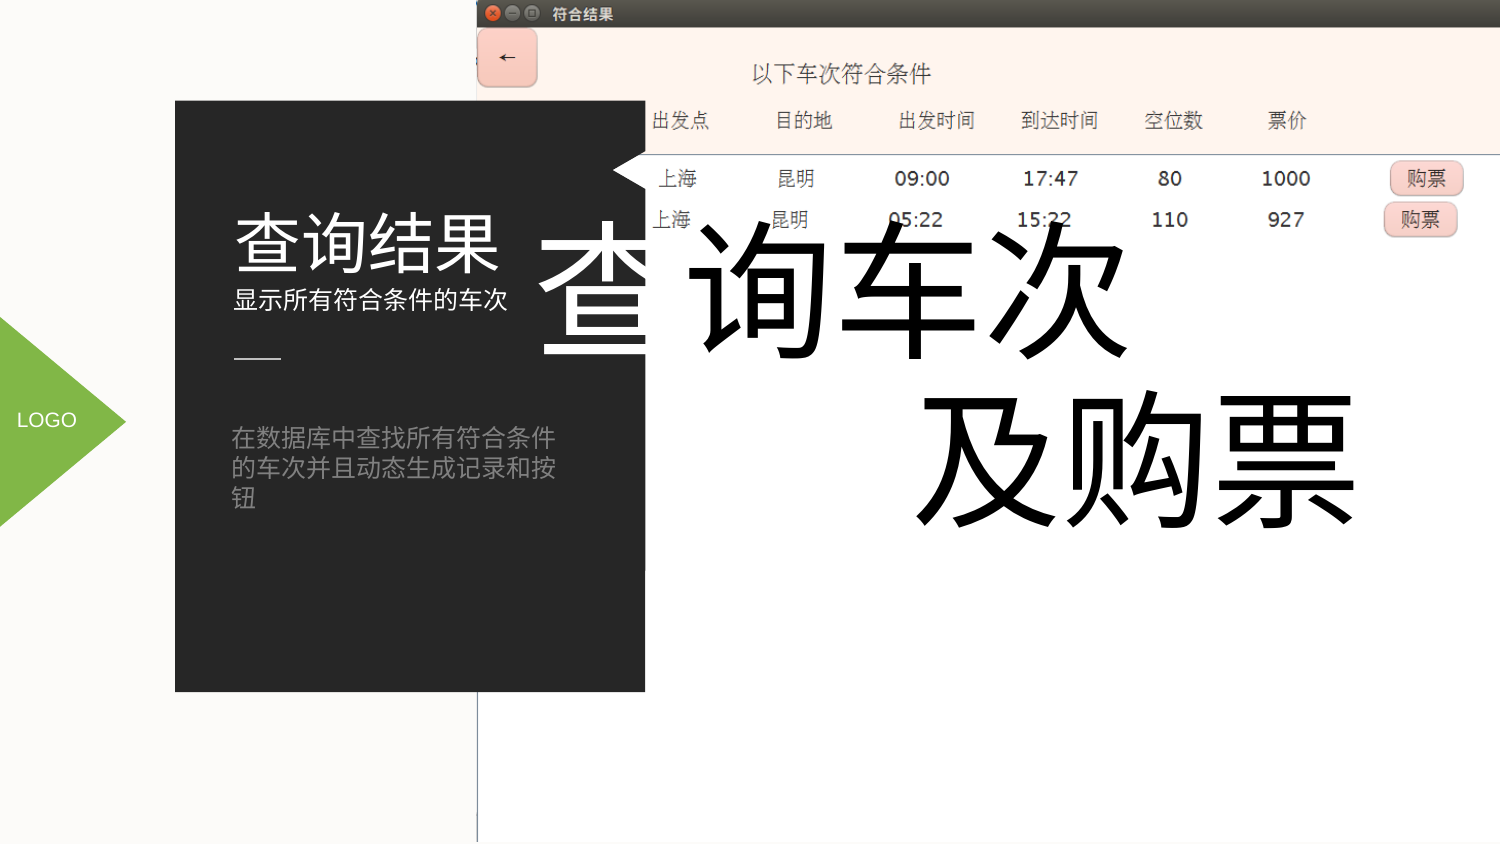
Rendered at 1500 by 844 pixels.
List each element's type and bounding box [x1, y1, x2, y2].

text_box [175, 100, 646, 693]
text_box [0, 316, 126, 527]
picture [476, 0, 1500, 842]
